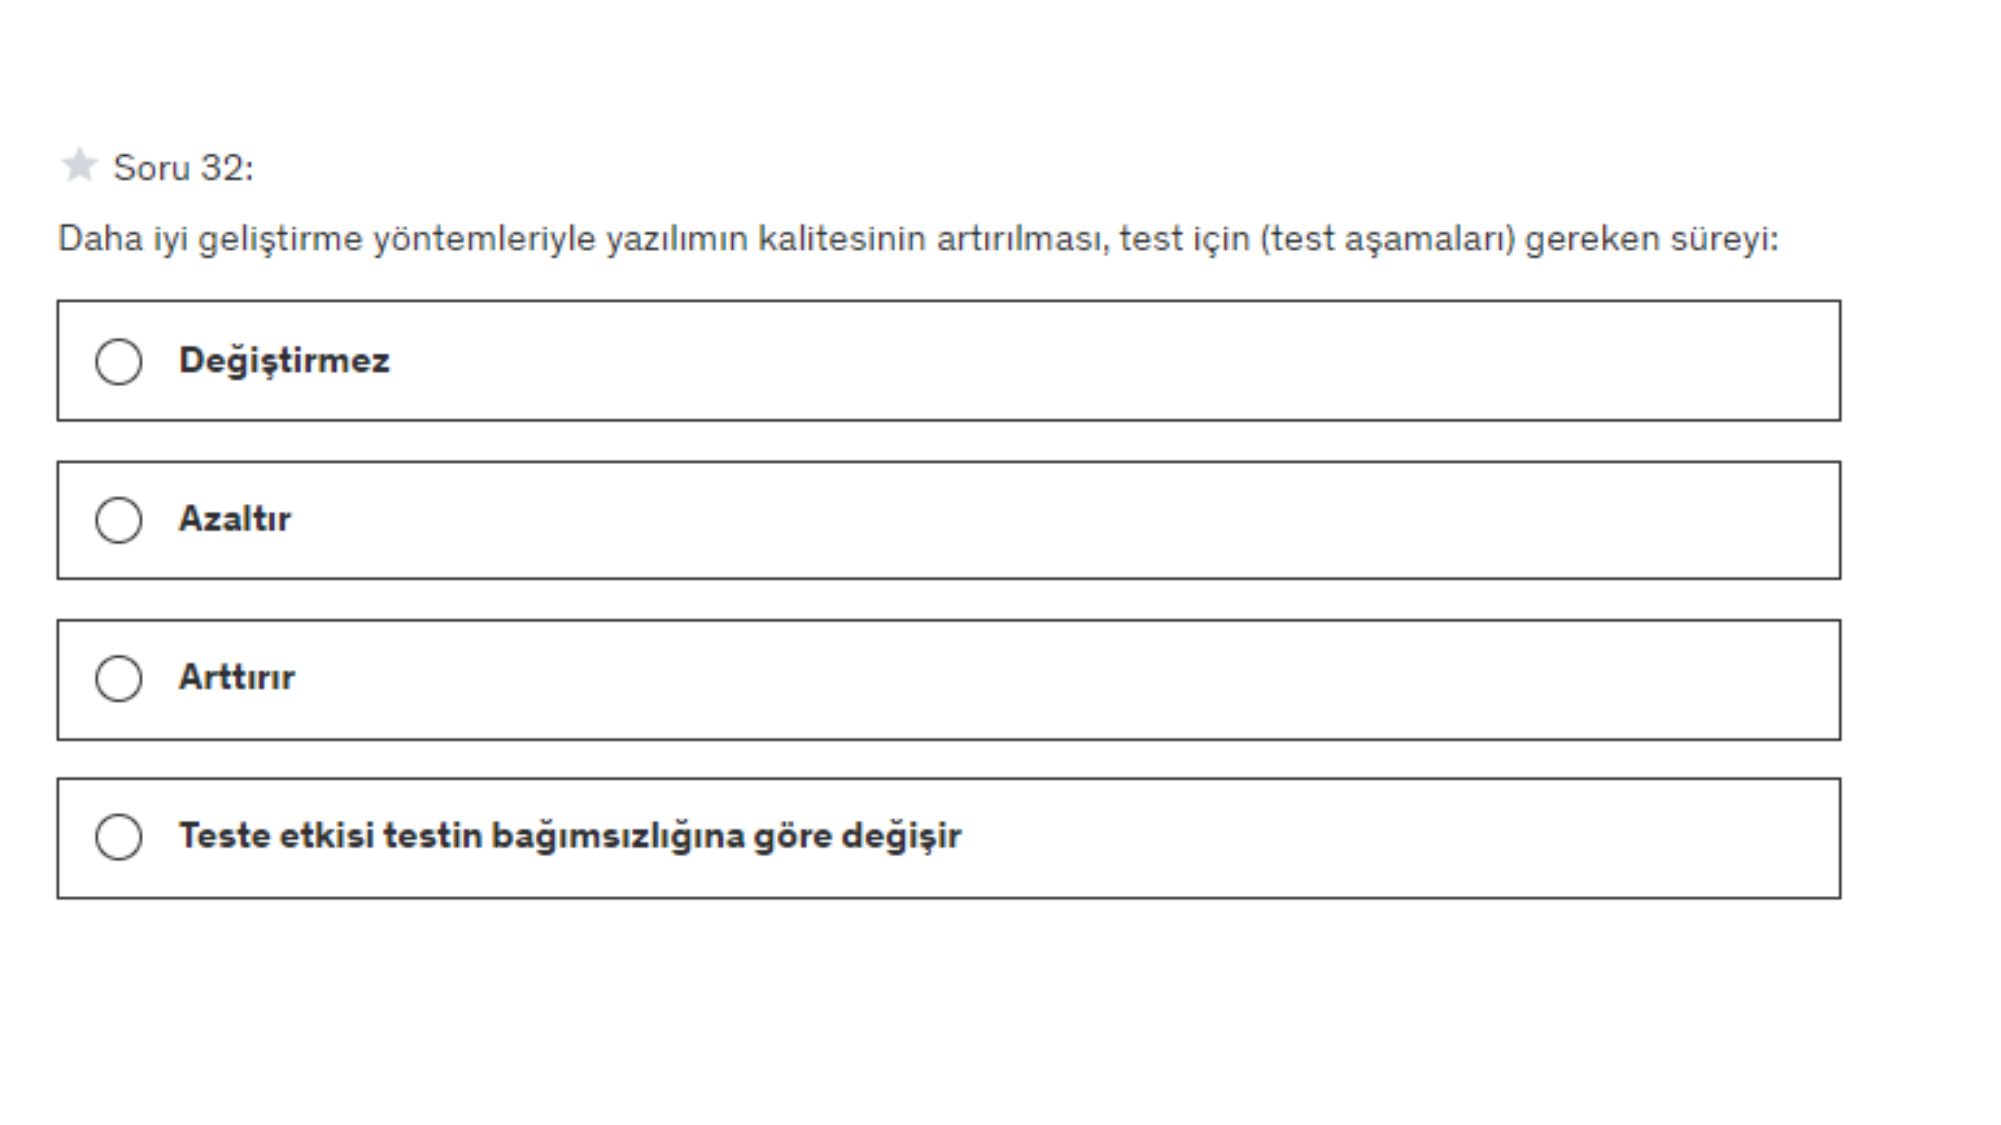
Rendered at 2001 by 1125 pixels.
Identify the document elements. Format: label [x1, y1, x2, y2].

list [47, 116, 1915, 934]
